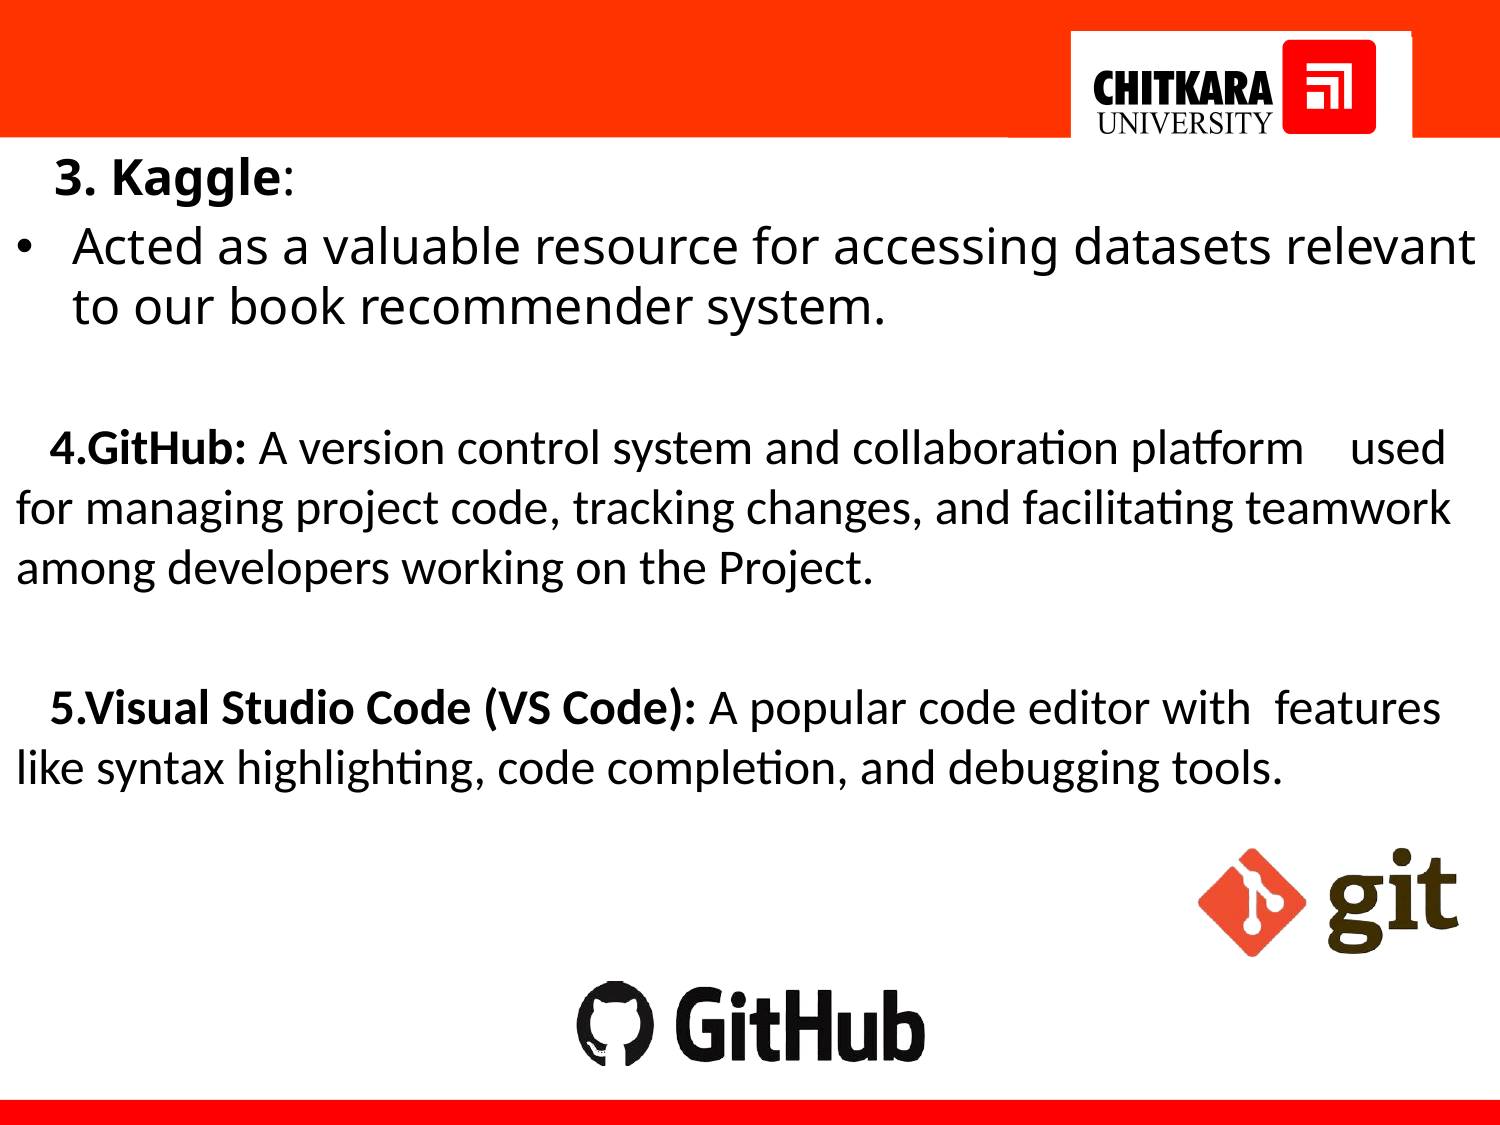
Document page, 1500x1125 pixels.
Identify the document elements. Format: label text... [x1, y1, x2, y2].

picture [1074, 37, 1391, 137]
list 3. Kaggle: Acted as a valuable resource for accessing datasets relevant to our book recommender system. 4.GitHub: A version control system and collaboration platform used for managing project code, tracking changes, and facilitating teamwork among developers working on the Project. 5.Visual Studio Code (VS Code): A popular code editor with features like syntax highlighting, code completion, and debugging tools. [0, 137, 1498, 968]
picture [573, 981, 927, 1066]
picture [1183, 834, 1472, 968]
